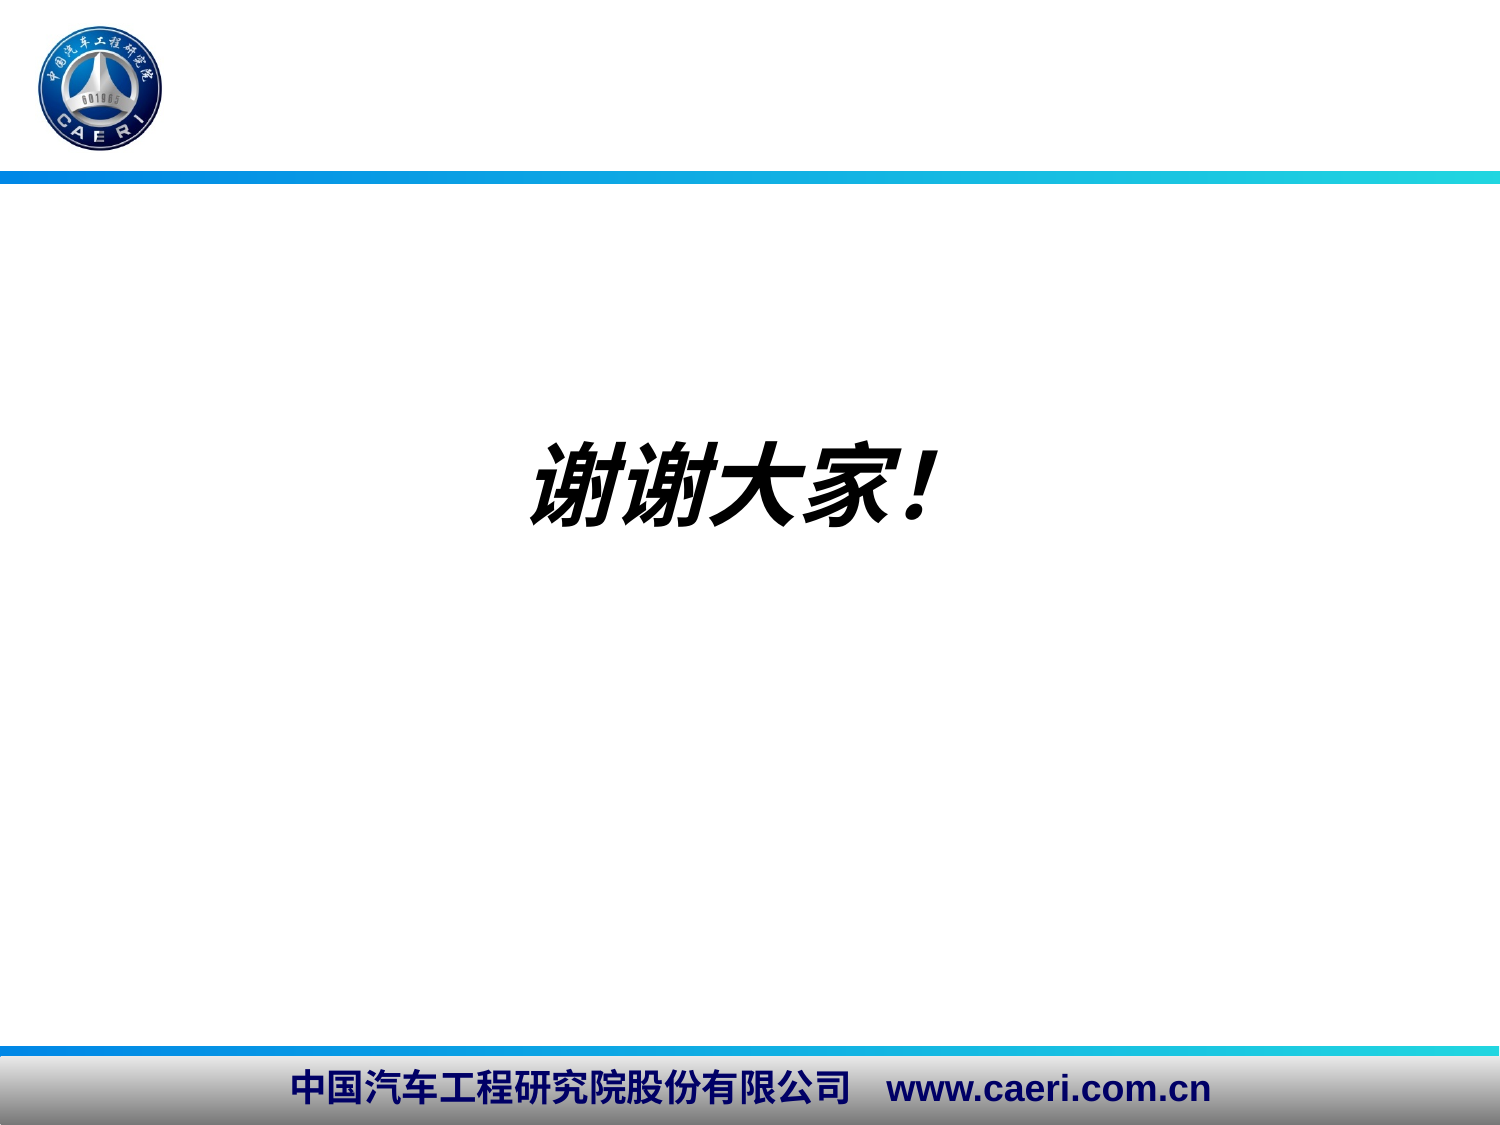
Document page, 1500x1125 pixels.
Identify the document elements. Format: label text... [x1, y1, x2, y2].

list 谢谢大家！ [76, 420, 1427, 638]
picture [35, 23, 164, 153]
